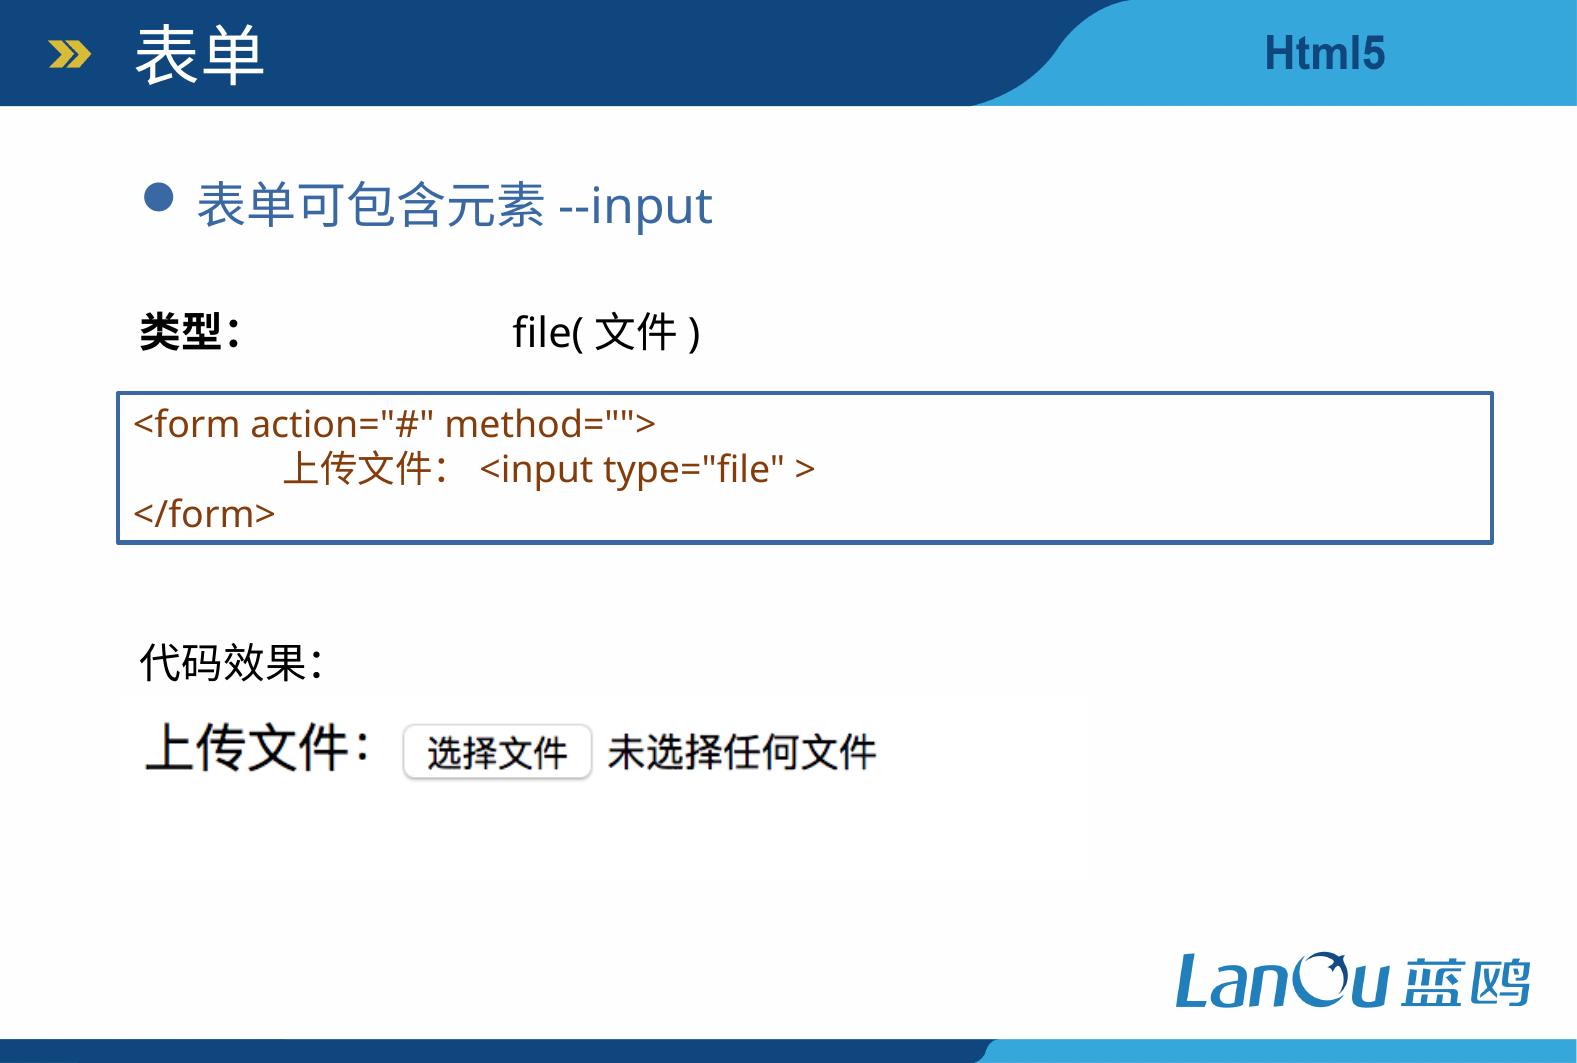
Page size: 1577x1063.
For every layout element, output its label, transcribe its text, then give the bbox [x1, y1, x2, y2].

text_box <form action="#" method=""> 上传文件：<input type="file" > </form> [118, 392, 1492, 543]
picture [0, 0, 1577, 1063]
text_box 类型： file(文件) [125, 297, 1428, 363]
text_box 表单 [118, 5, 283, 101]
text_box 代码效果： [125, 629, 437, 695]
text_box 表单可包含元素--input [132, 166, 722, 242]
